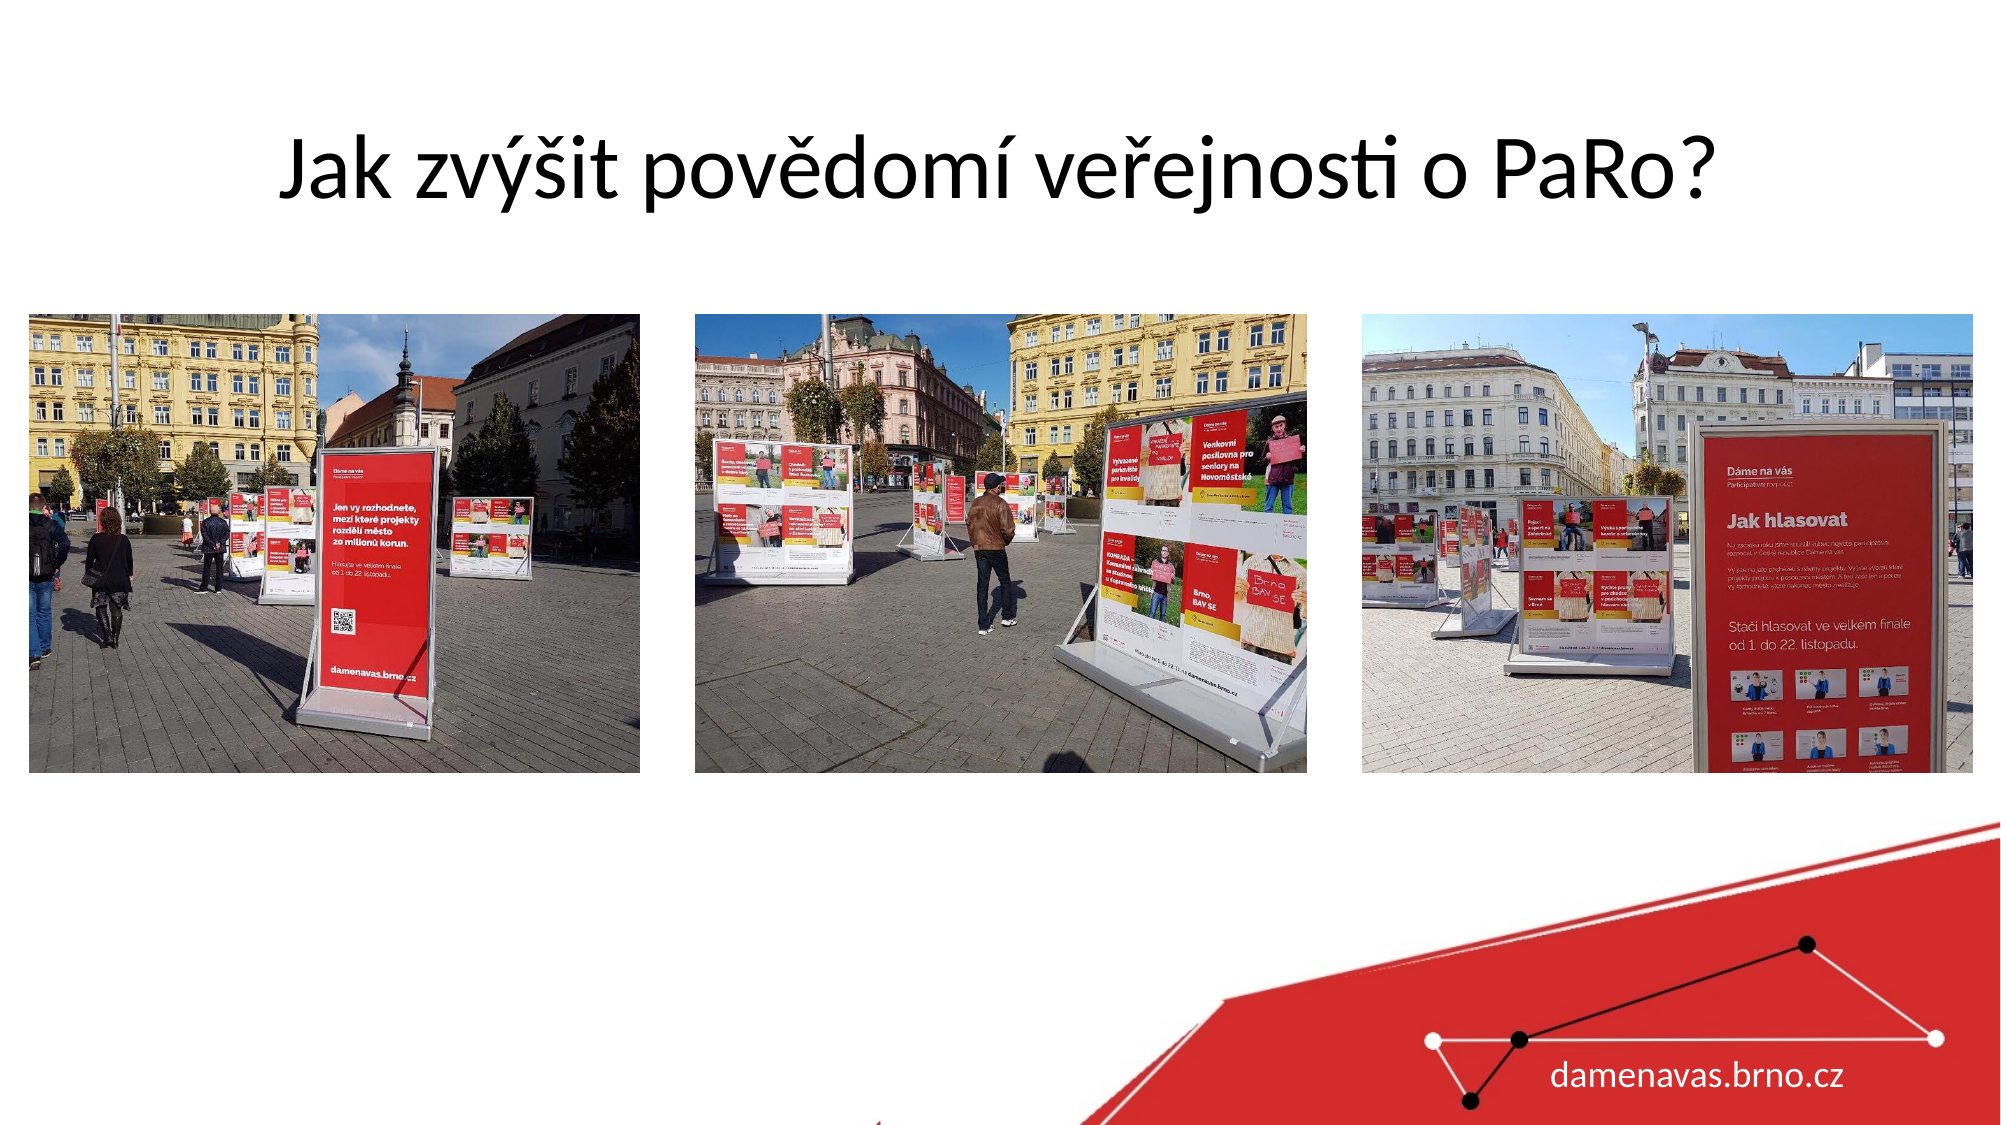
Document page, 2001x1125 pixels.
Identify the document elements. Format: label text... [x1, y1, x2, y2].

title Jak zvýšit povědomí veřejnosti o PaRo? [137, 59, 1863, 278]
picture [0, 0, 2001, 1125]
